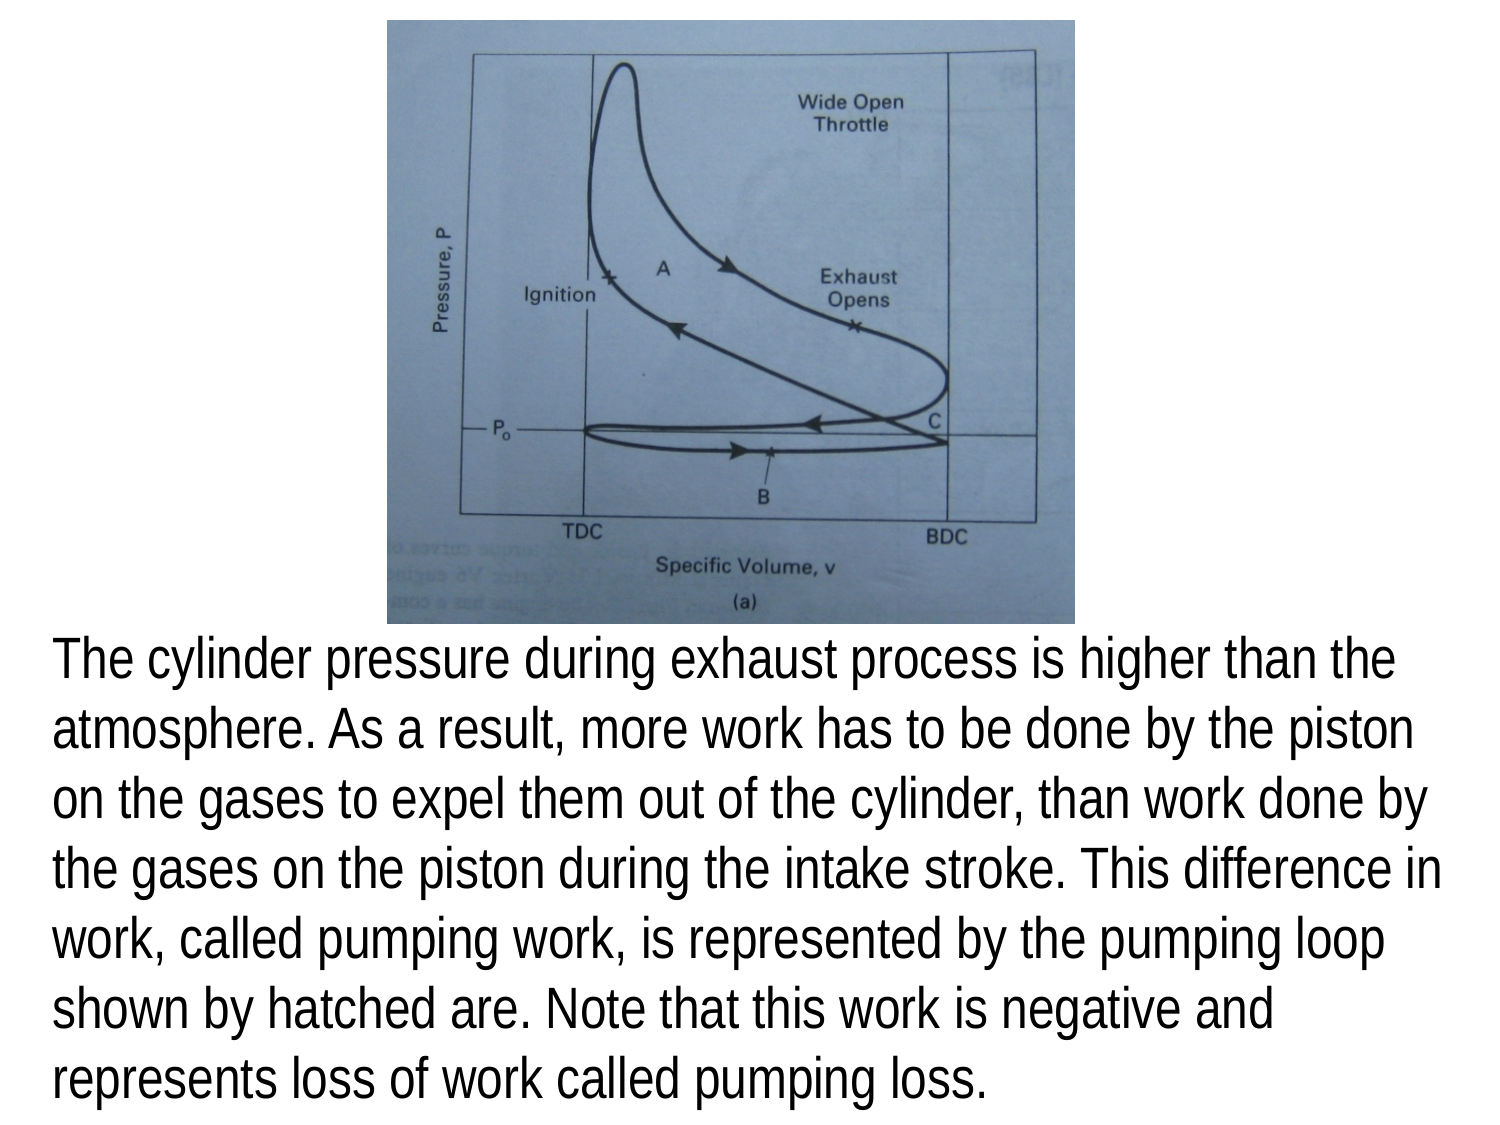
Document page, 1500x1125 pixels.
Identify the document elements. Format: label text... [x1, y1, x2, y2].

list The cylinder pressure during exhaust process is higher than the atmosphere. As a result, more work has to be done by the piston on the gases to expel them out of the cylinder, than work done by the gases on the piston during the intake stroke. This difference in work, called pumping work, is represented by the pumping loop shown by hatched are. Note that this work is negative and represents loss of work called pumping loss. [37, 612, 1463, 1125]
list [387, 19, 1076, 624]
